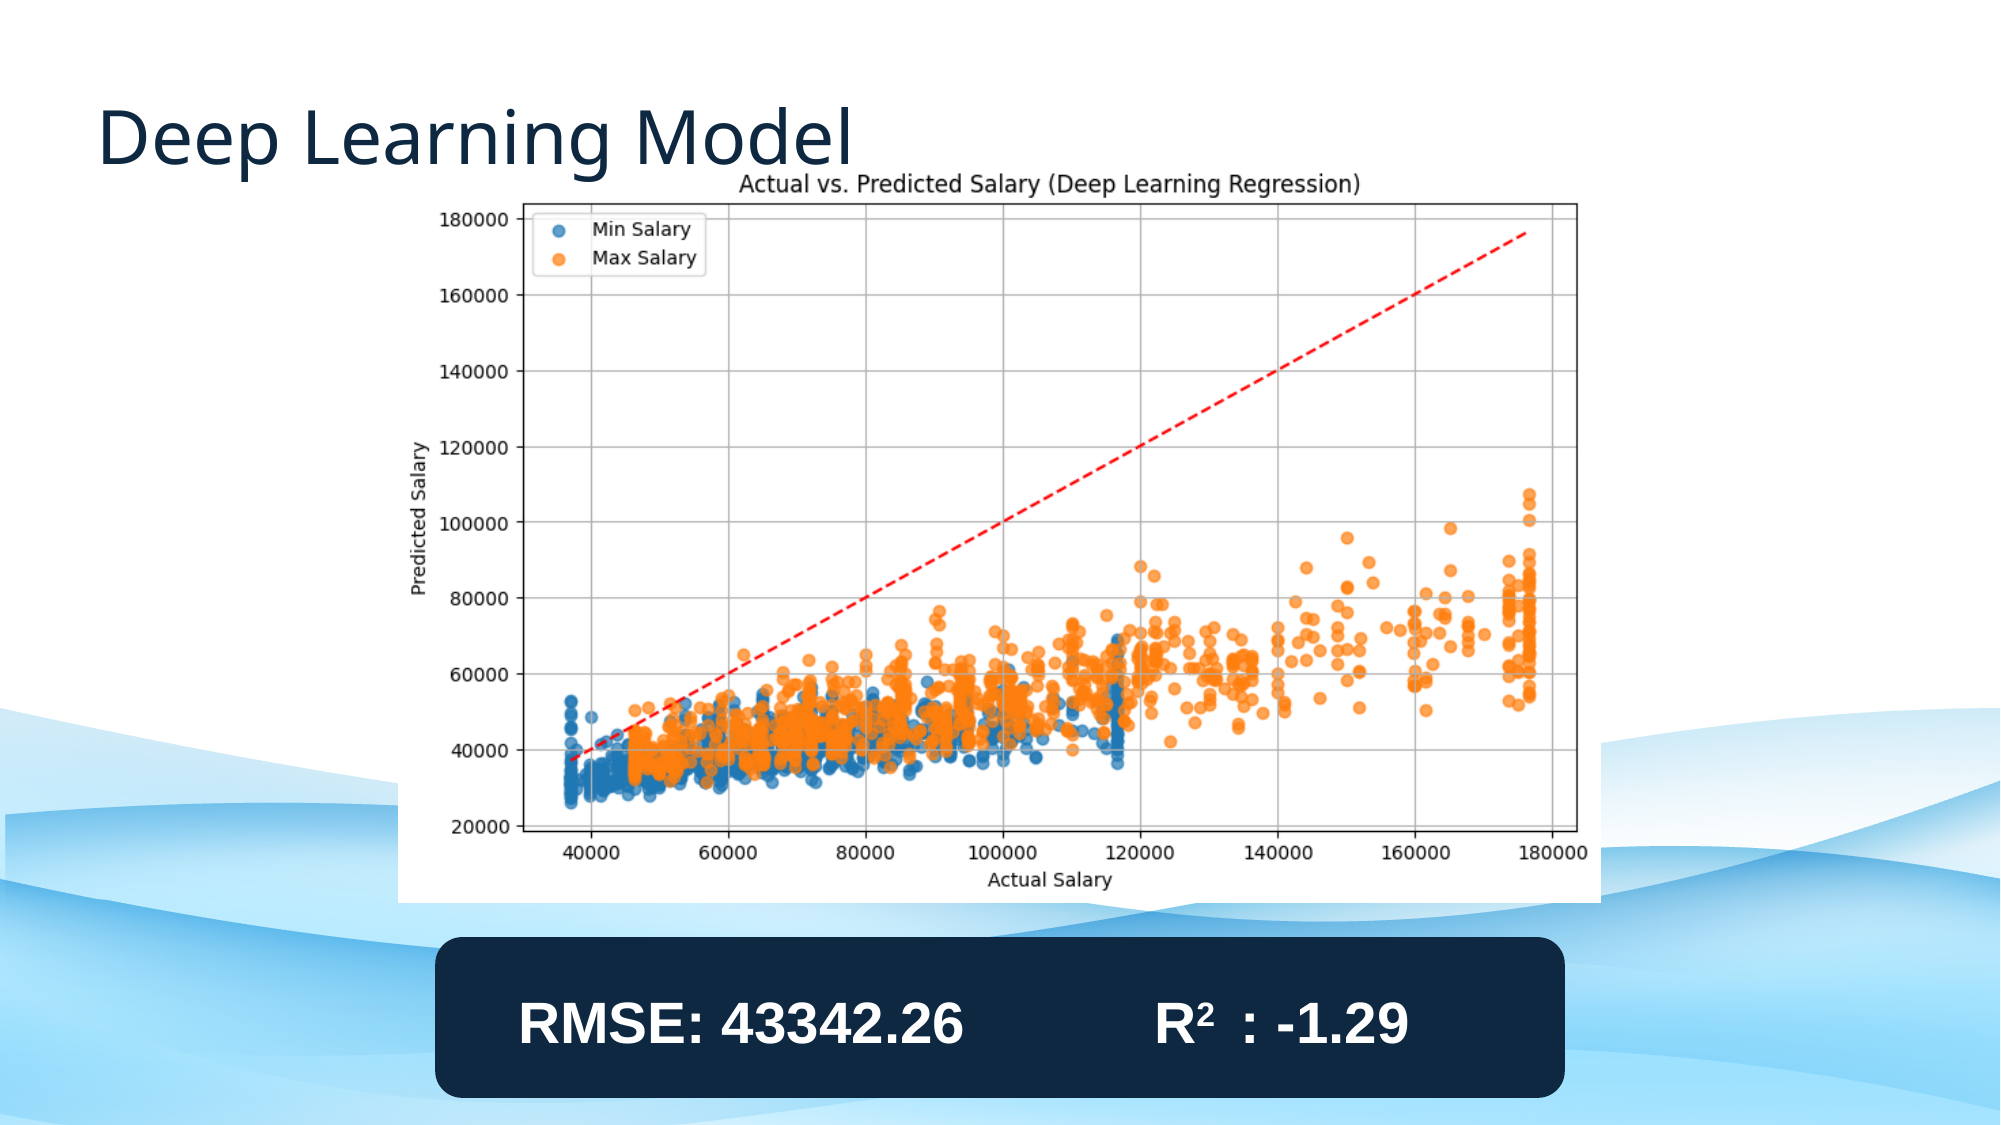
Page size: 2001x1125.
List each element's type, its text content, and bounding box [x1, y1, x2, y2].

text_box [433, 935, 1567, 1100]
text_box Deep Learning Model [81, 81, 1414, 187]
text_box RMSE: 43342.26 [435, 978, 999, 1063]
text_box R2 : -1.29 [999, 978, 1565, 1063]
picture [0, 0, 2001, 1125]
